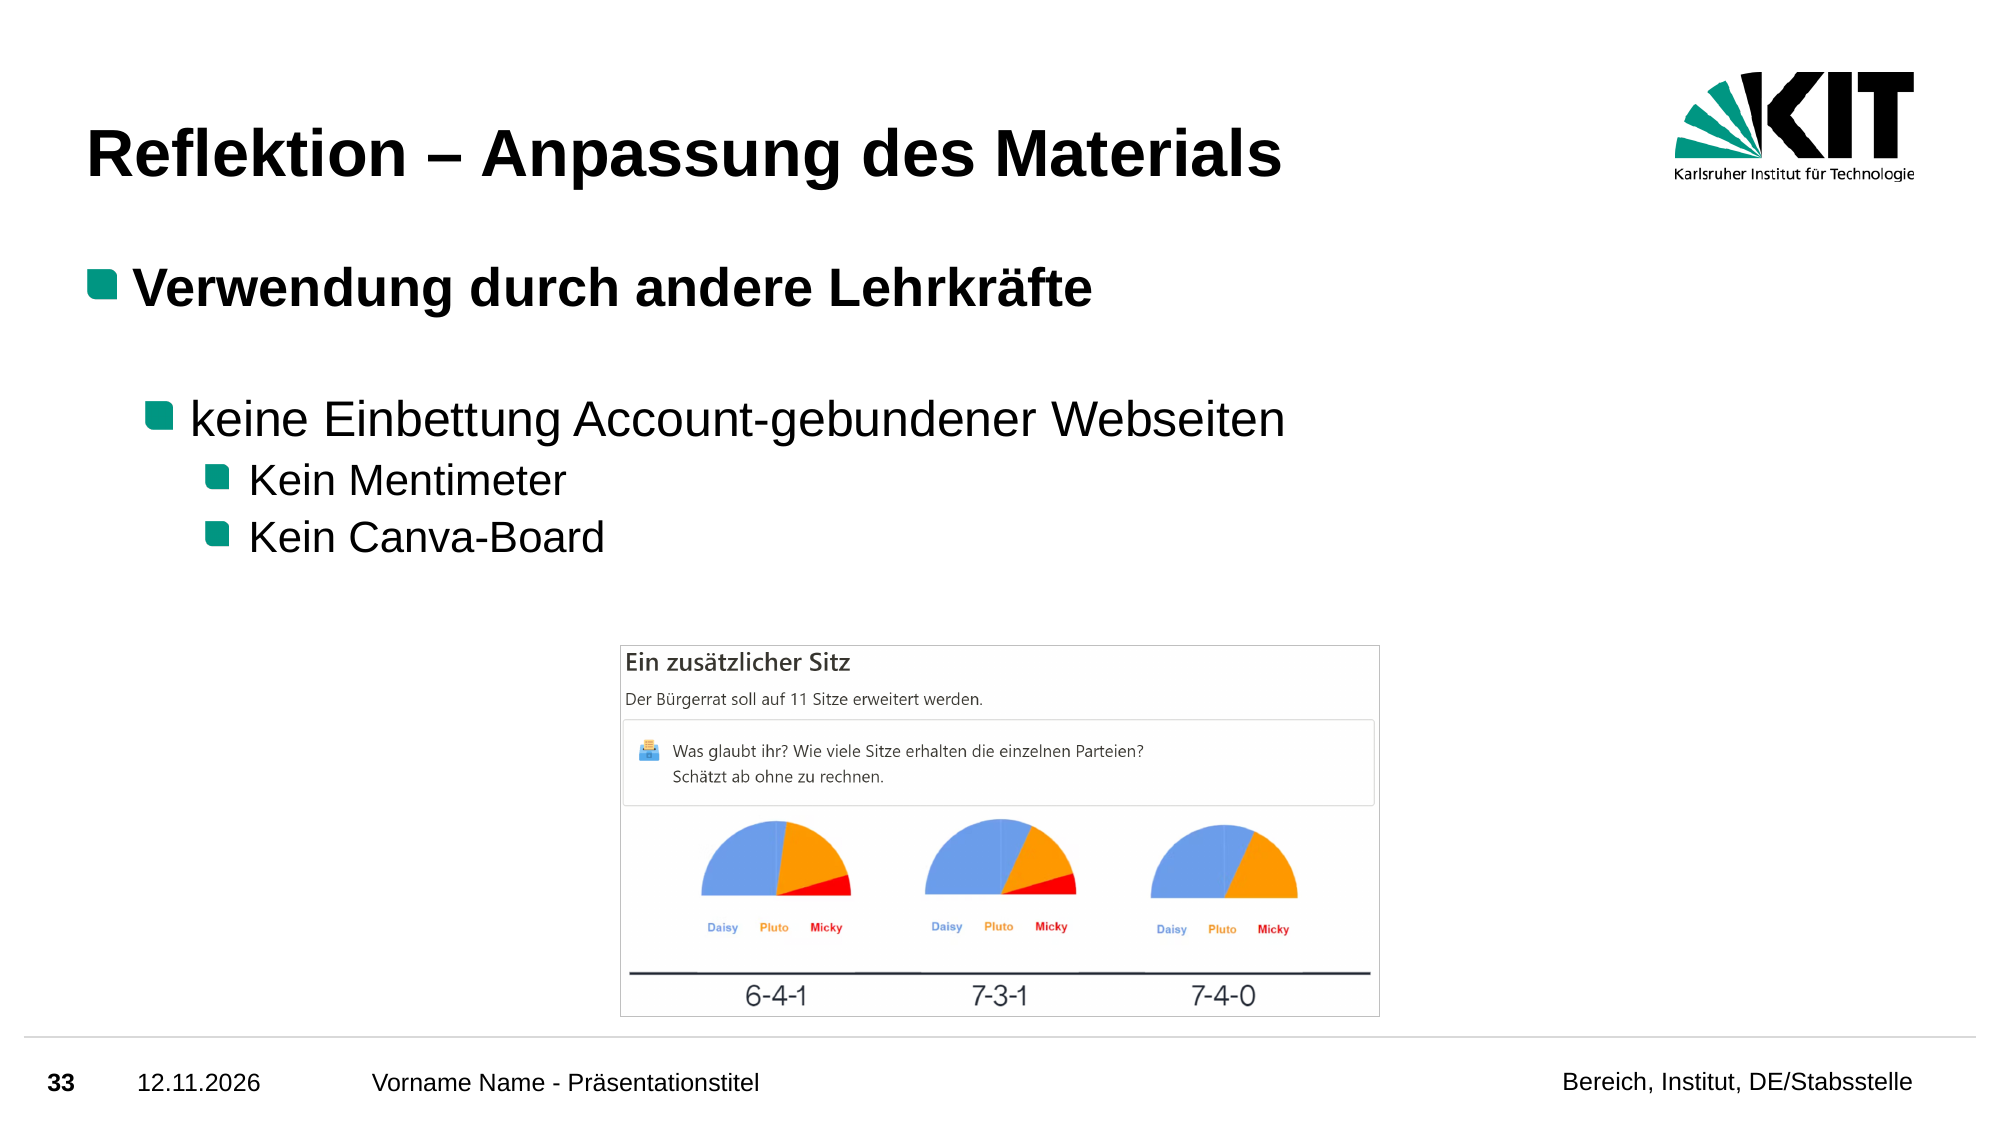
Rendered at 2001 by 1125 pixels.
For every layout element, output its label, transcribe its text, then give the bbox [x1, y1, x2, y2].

picture [205, 521, 229, 549]
picture [145, 401, 173, 433]
picture [87, 269, 117, 303]
list Verwendung durch andere Lehrkräfte keine Einbettung Account-gebundener Webseiten Kein Mentimeter Kein Canva-Board [87, 259, 1913, 996]
picture [205, 464, 229, 492]
slide_number 33 [47, 1038, 119, 1125]
picture [620, 645, 1380, 1018]
title Reflektion – Anpassung des Materials [86, 64, 1589, 191]
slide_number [137, 1038, 362, 1125]
picture [1675, 72, 1914, 182]
